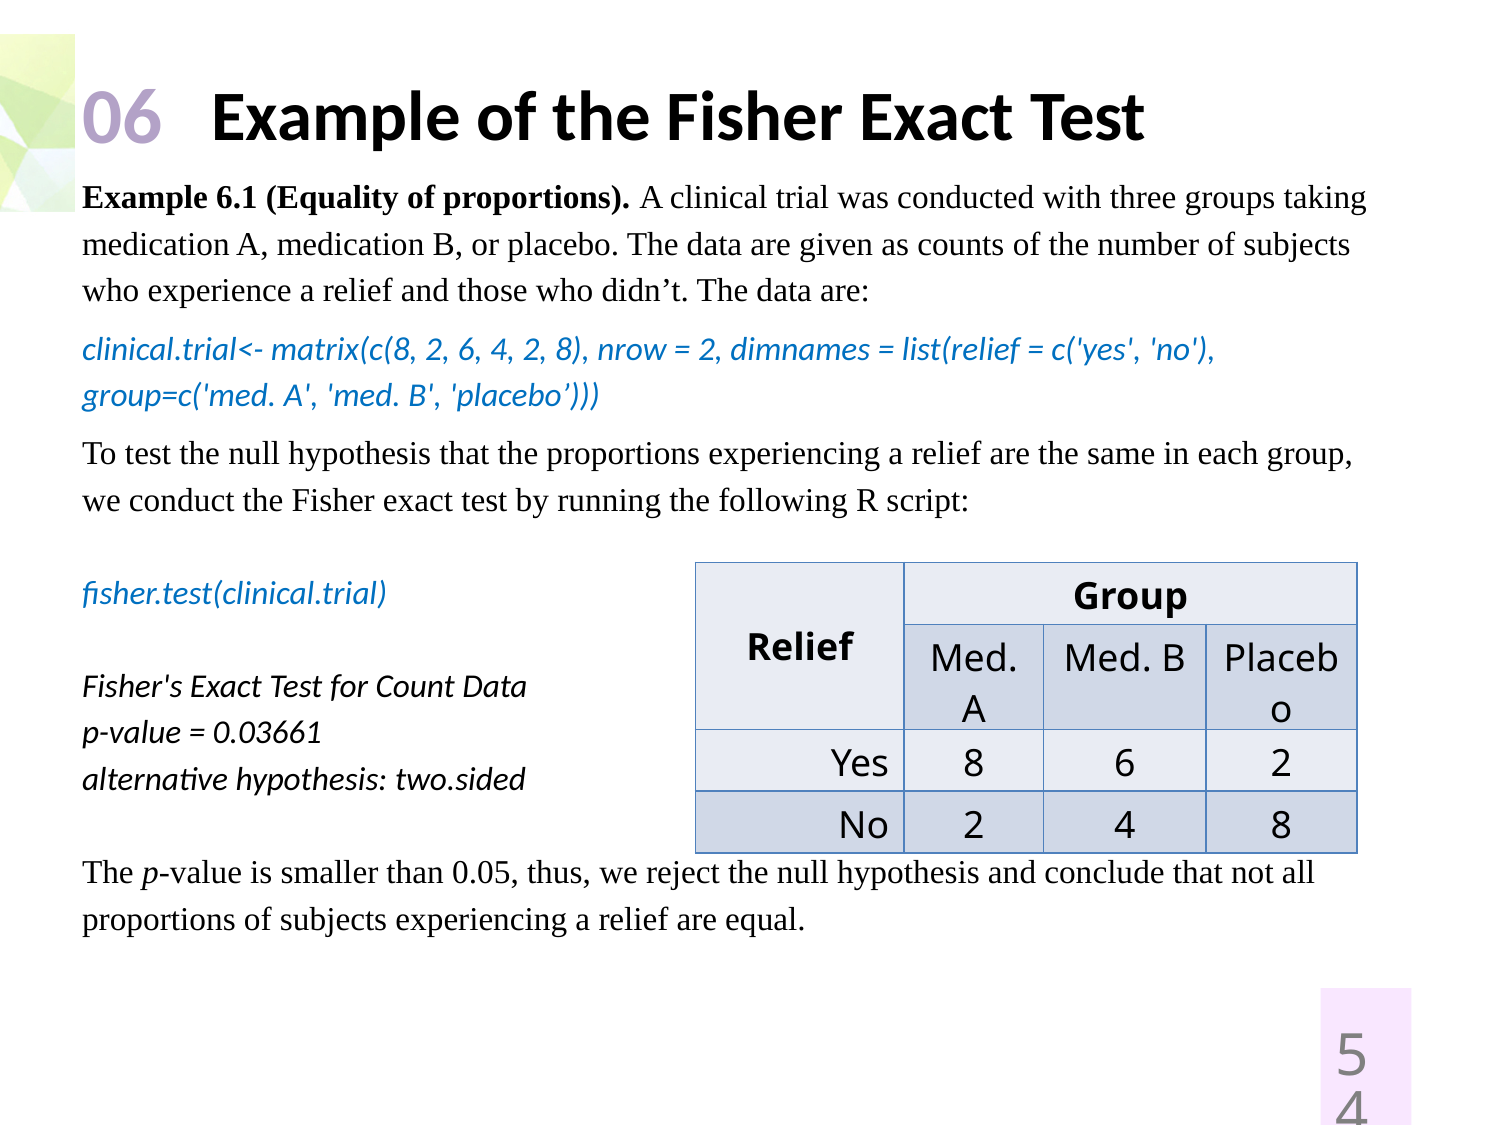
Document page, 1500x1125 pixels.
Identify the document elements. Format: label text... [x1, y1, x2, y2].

table_cell Yes [696, 730, 903, 790]
picture [0, 0, 1500, 1125]
table_cell 4 [1044, 792, 1205, 852]
table_cell Med. A [905, 625, 1043, 729]
table_header Relief [696, 563, 903, 729]
table_cell 2 [1207, 730, 1356, 790]
text_box 54 [1320, 988, 1412, 1125]
table_cell 2 [905, 792, 1043, 852]
table_cell Med. B [1044, 625, 1205, 729]
table_cell No [696, 792, 903, 852]
table_header Group [905, 563, 1356, 624]
table_cell 6 [1044, 730, 1205, 790]
table_cell 8 [1207, 792, 1356, 852]
text_box Example of the Fisher Exact Test [67, 47, 1324, 178]
table_cell Placebo [1207, 625, 1356, 729]
table_cell 8 [905, 730, 1043, 790]
list Example 6.1 (Equality of proportions). A clinical trial was conducted with three groups taking medication A, medication B, or placebo. The data are given as counts of the number of subjects who experience a relief and those who didn’t. The data are: clinical.trial<- matrix(c(8, 2, 6, 4, 2, 8), nrow = 2, dimnames = list(relief = c('yes', 'no'), group=c('med. A', 'med. B', 'placebo’))) To test the null hypothesis that the proportions experiencing a relief are the same in each group, we conduct the Fisher exact test by running the following R script: fisher.test(clinical.trial) Fisher's Exact Test for Count Data p-value = 0.03661 alternative hypothesis: two.sided The p-value is smaller than 0.05, thus, we reject the null hypothesis and conclude that not all proportions of subjects experiencing a relief are equal. [67, 168, 1412, 1068]
